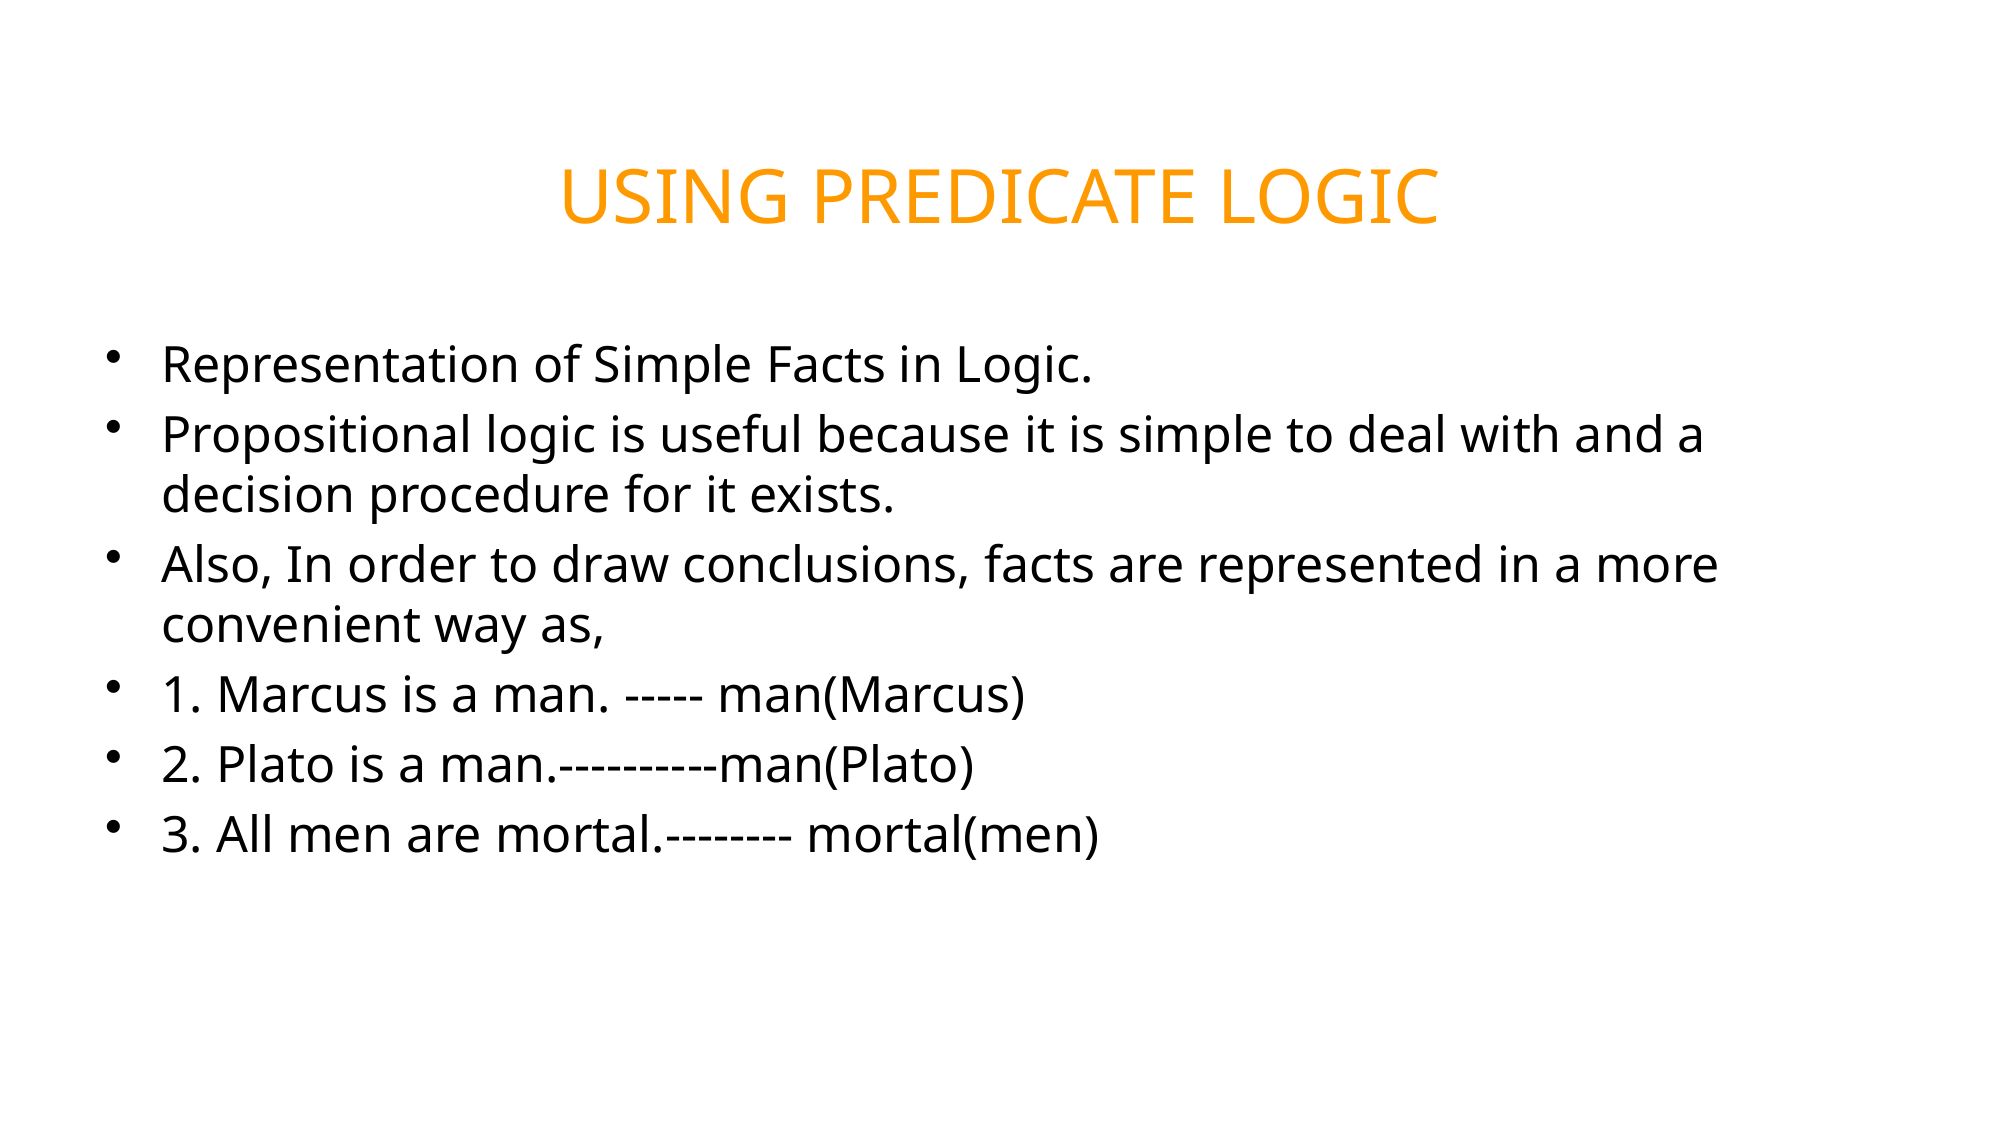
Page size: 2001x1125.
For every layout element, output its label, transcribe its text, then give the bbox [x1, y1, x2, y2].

title USING PREDICATE LOGIC [150, 99, 1850, 288]
list Representation of Simple Facts in Logic. Propositional logic is useful because it is simple to deal with and a decision procedure for it exists. Also, In order to draw conclusions, facts are represented in a more convenient way as, 1. Marcus is a man. ----- man(Marcus) 2. Plato is a man.----------man(Plato) 3. All men are mortal.-------- mortal(men) [90, 324, 1914, 1000]
